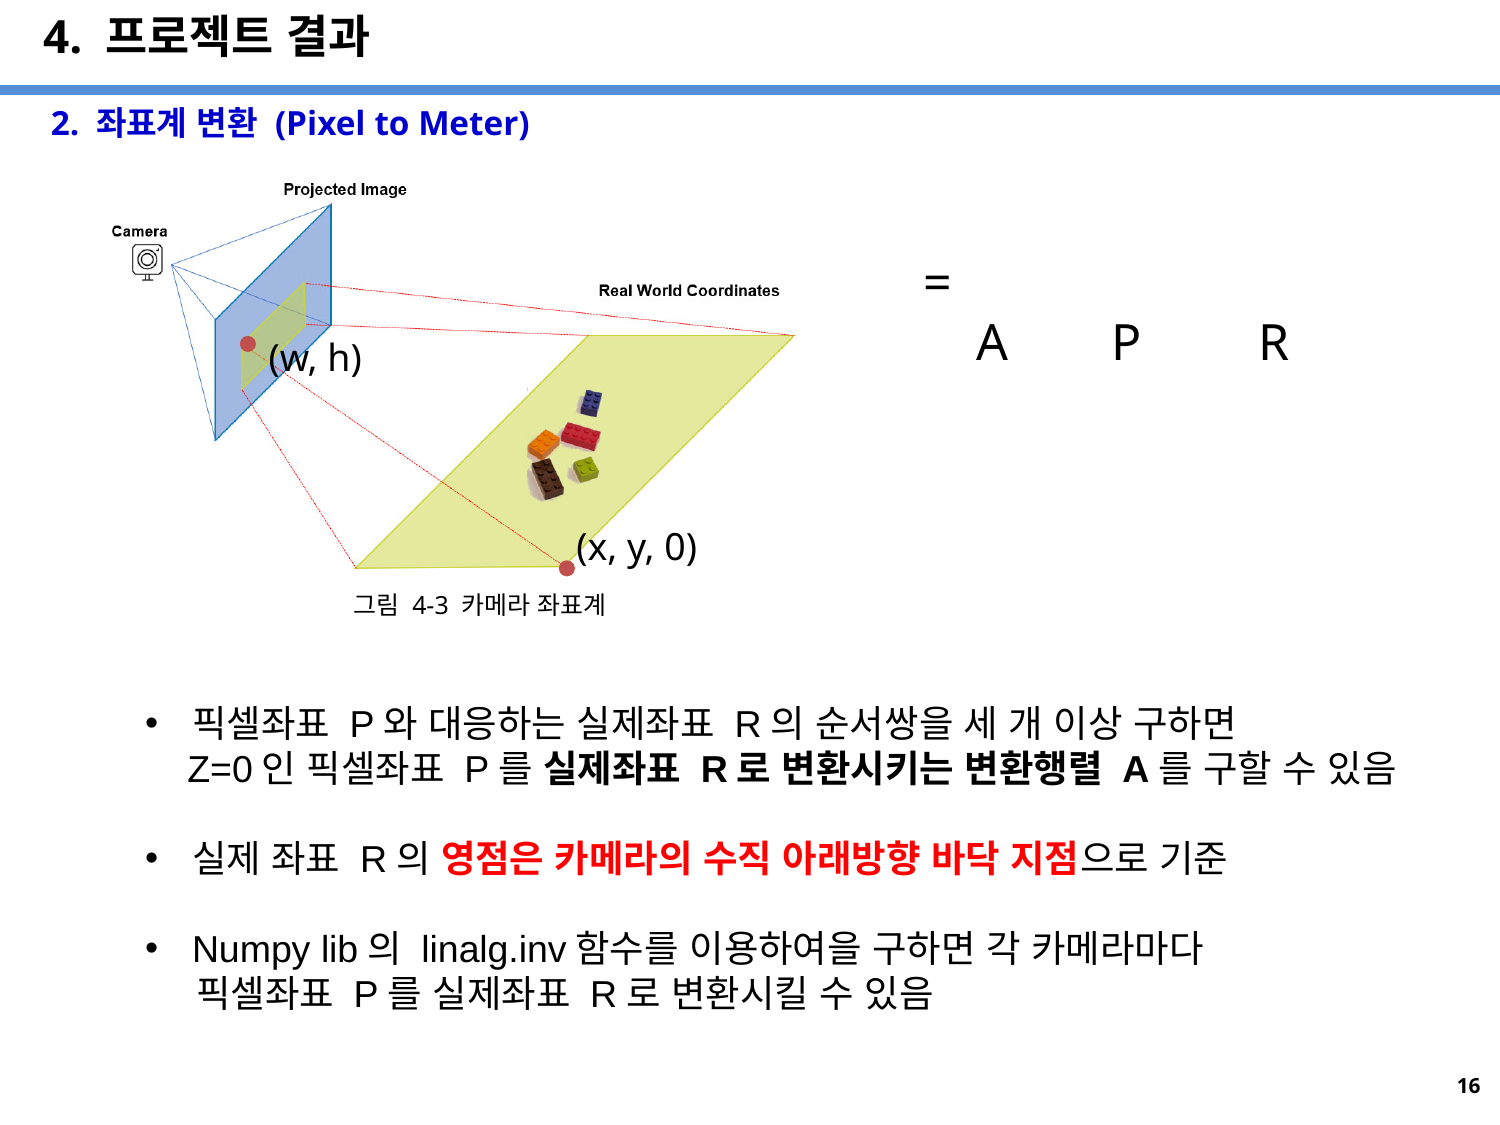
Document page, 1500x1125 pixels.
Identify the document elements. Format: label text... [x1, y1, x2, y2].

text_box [100, 172, 810, 586]
title 4. 프로젝트 결과 [28, 0, 897, 88]
text_box 그림 4-3 카메라 좌표계 [338, 594, 622, 628]
subtitle 2. 좌표계 변환 (Pixel to Meter) [35, 94, 904, 160]
slide_number 15 [1399, 1065, 1496, 1125]
